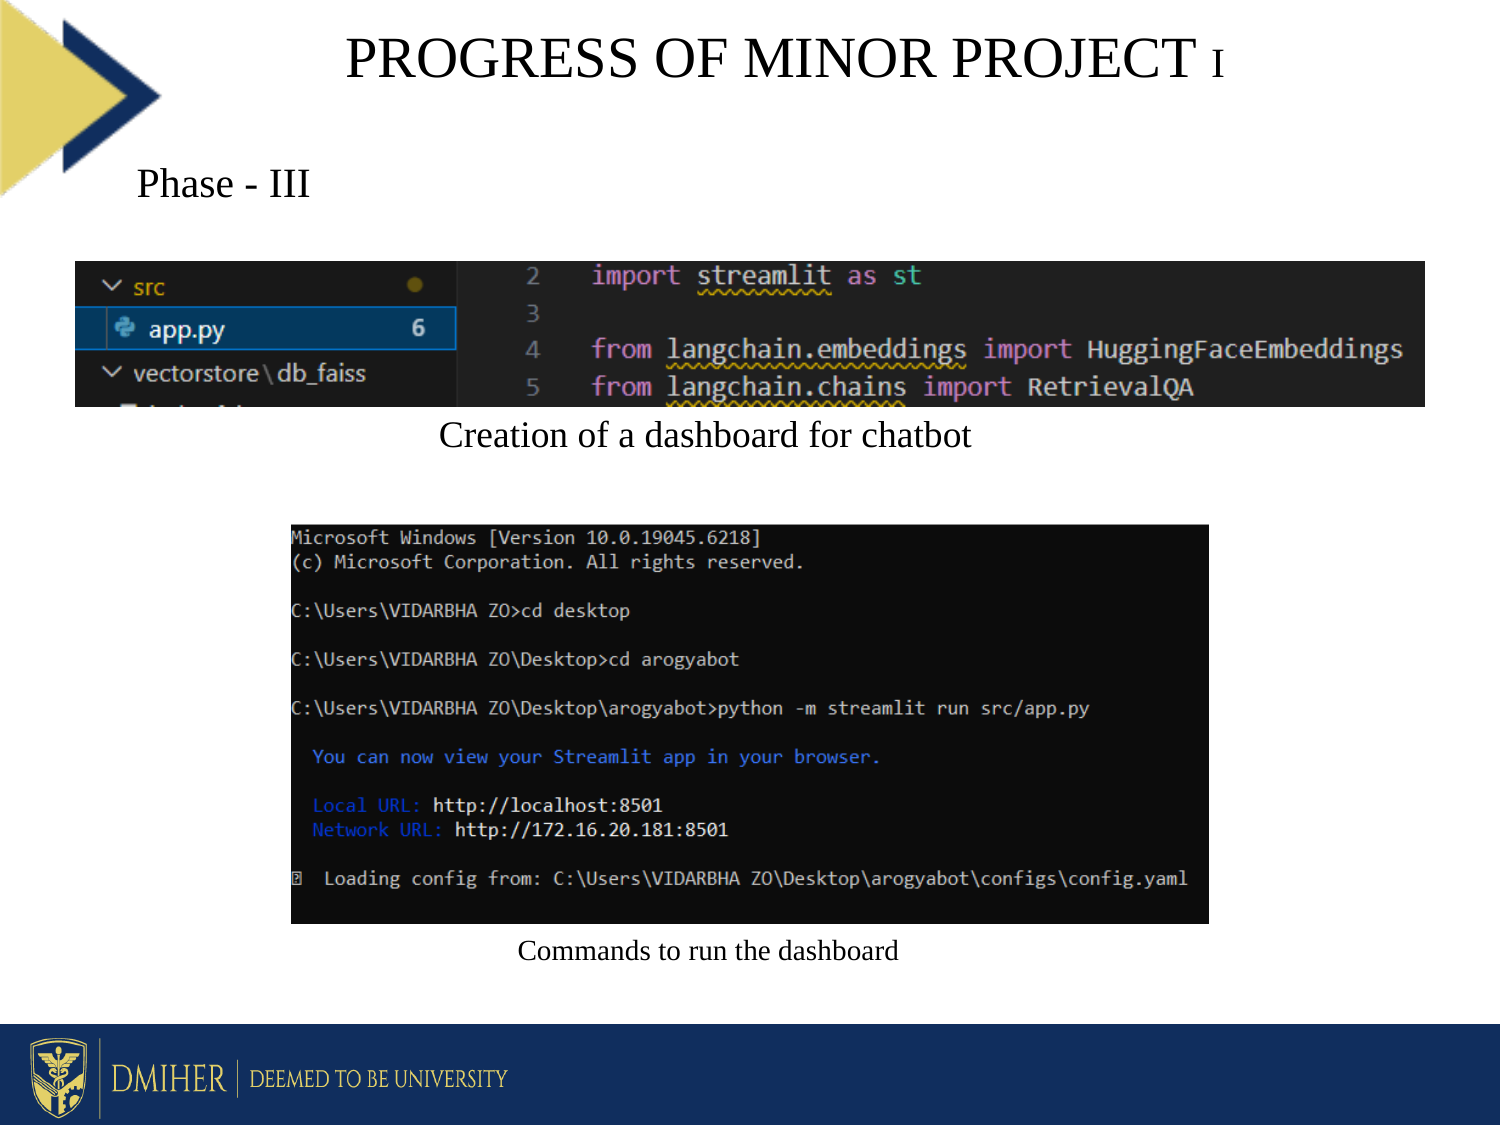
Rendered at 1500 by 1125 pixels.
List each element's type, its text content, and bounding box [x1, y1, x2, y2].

text_box Commands to run the dashboard [502, 933, 1198, 974]
picture [0, 0, 172, 199]
picture [291, 521, 1209, 925]
text_box PROGRESS OF MINOR PROJECT I [330, 12, 1281, 97]
text_box Creation of a dashboard for chatbot [424, 416, 1250, 463]
picture [0, 1024, 1500, 1125]
text_box Phase - III [121, 148, 711, 214]
picture [75, 260, 1425, 407]
